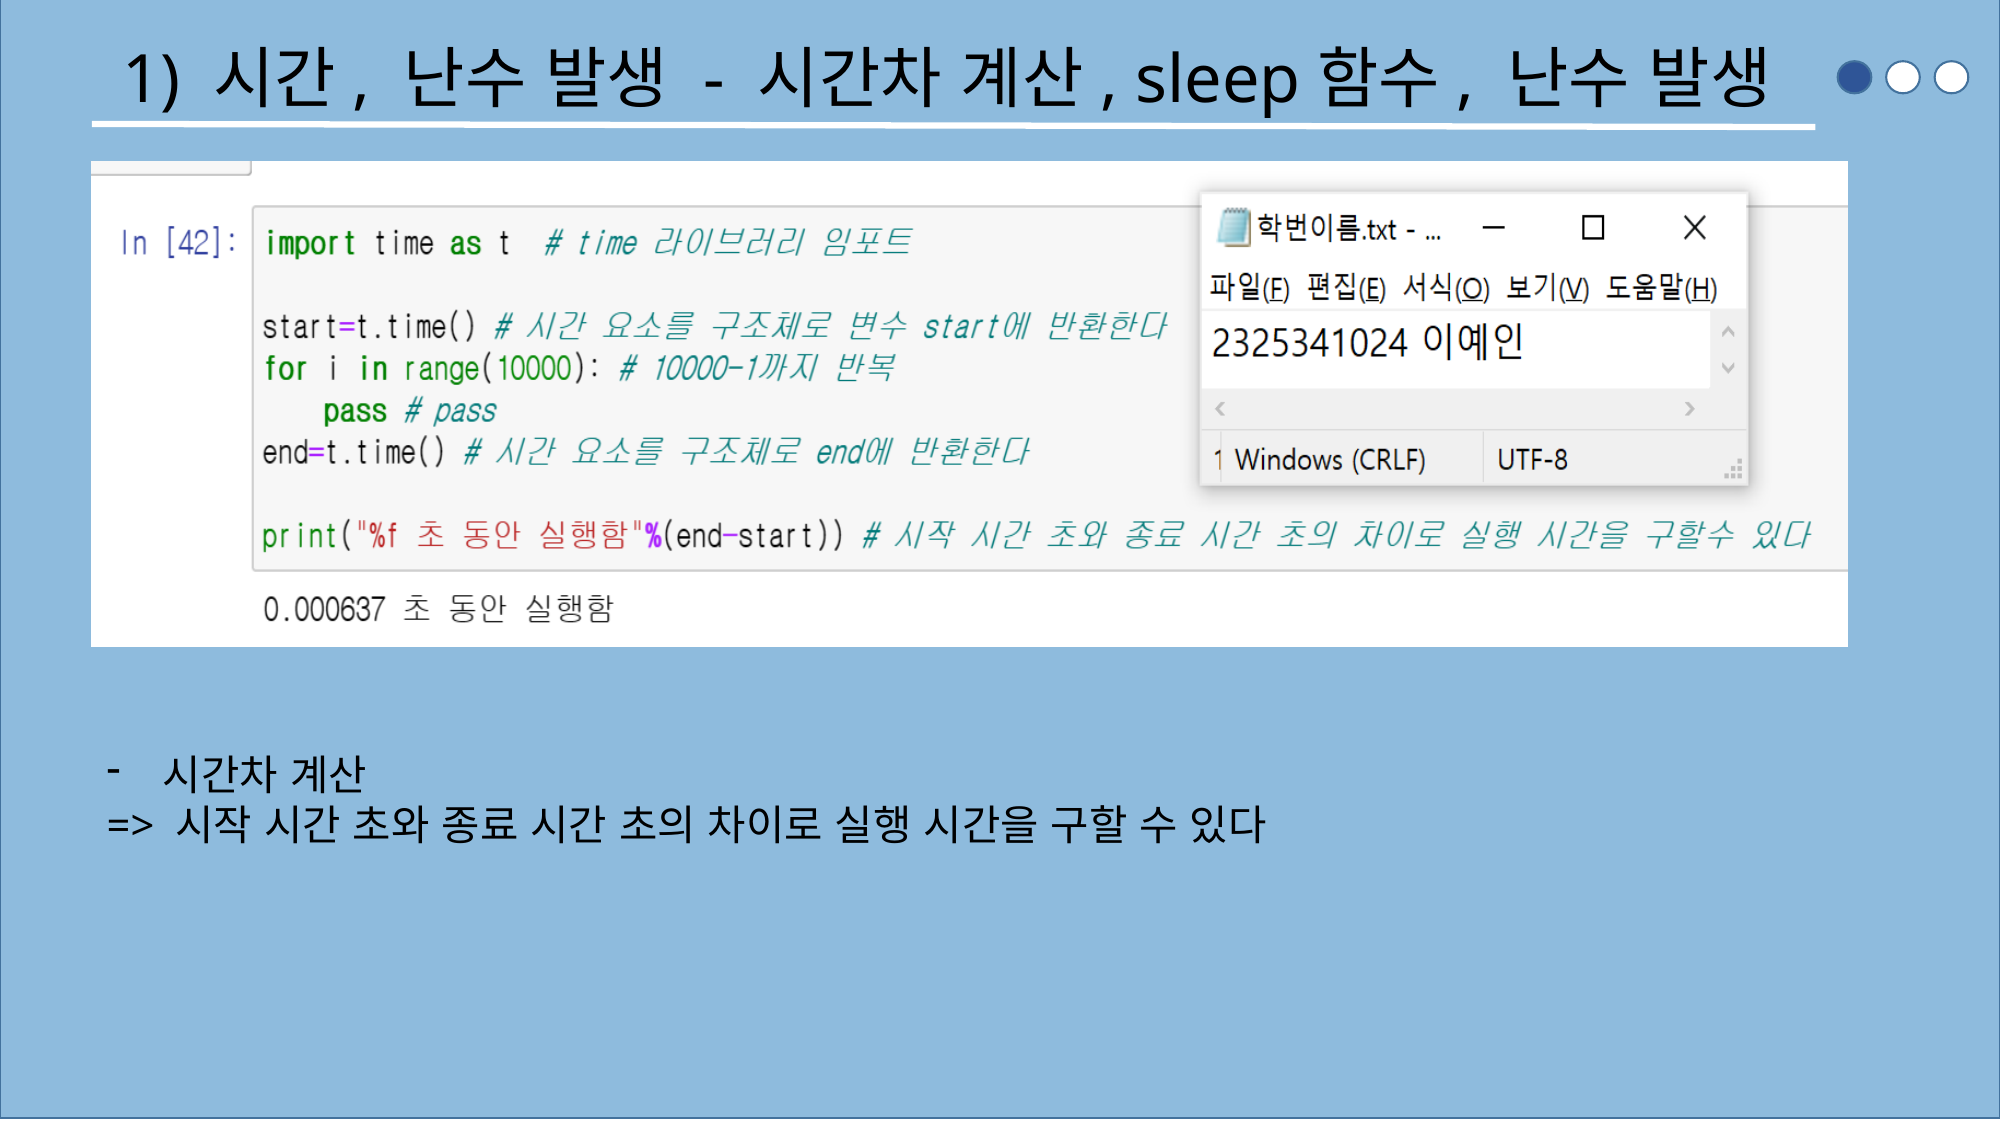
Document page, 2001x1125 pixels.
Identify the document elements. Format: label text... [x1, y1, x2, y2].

text_box 시간차 계산 => 시작 시간 초와 종료 시간 초의 차이로 실행 시간을 구할 수 있다 [91, 741, 1874, 857]
picture [91, 161, 1848, 647]
text_box [0, 0, 2000, 1119]
text_box 1) 시간, 난수 발생 - 시간차 계산, sleep함수, 난수 발생 [107, 27, 1920, 123]
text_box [1837, 61, 1969, 94]
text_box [91, 123, 1816, 127]
